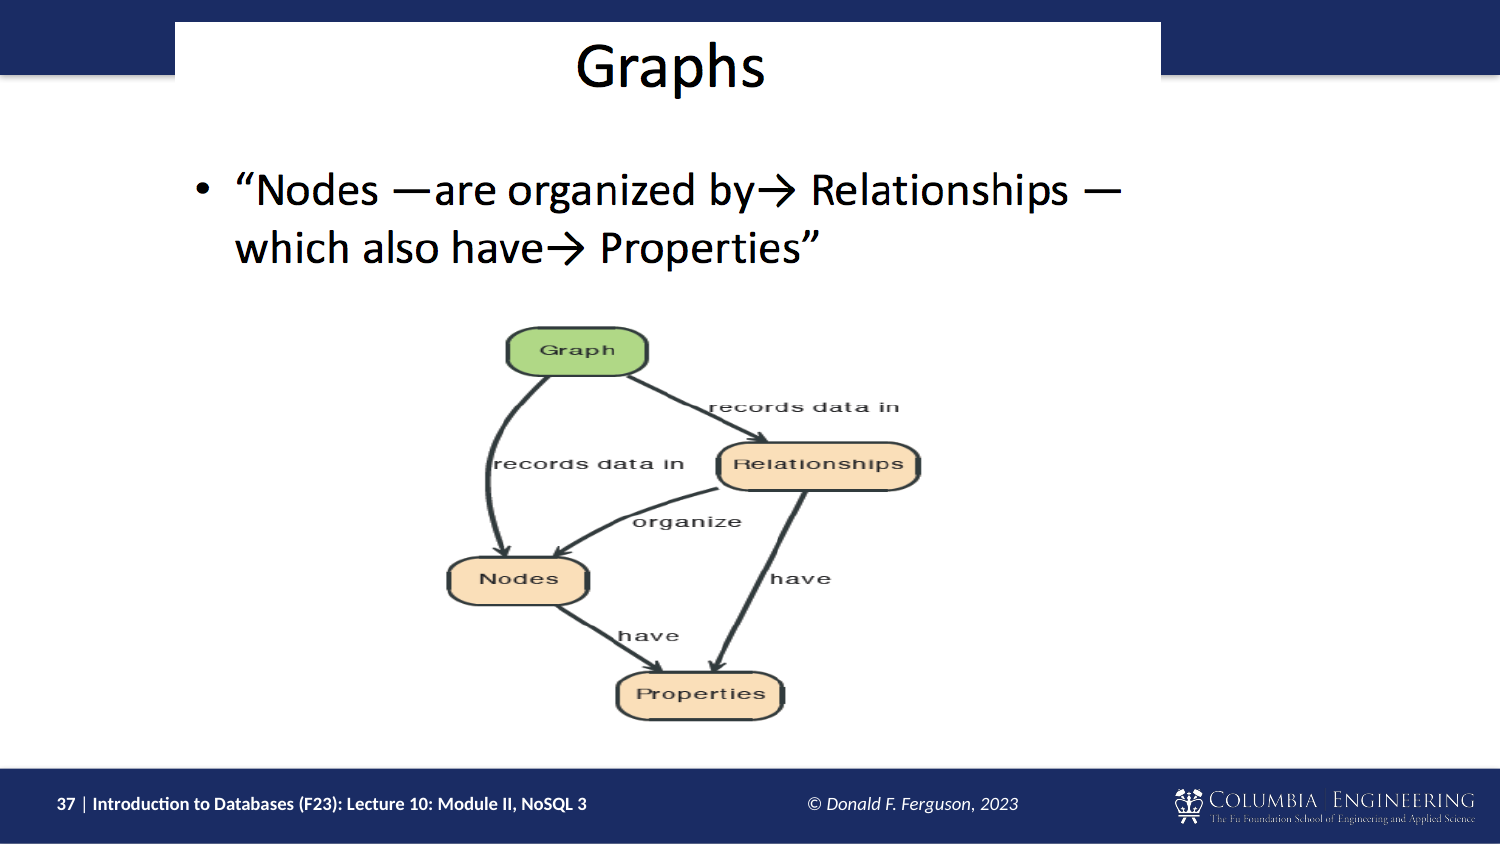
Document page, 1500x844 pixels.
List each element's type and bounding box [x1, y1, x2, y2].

picture [175, 22, 1161, 736]
